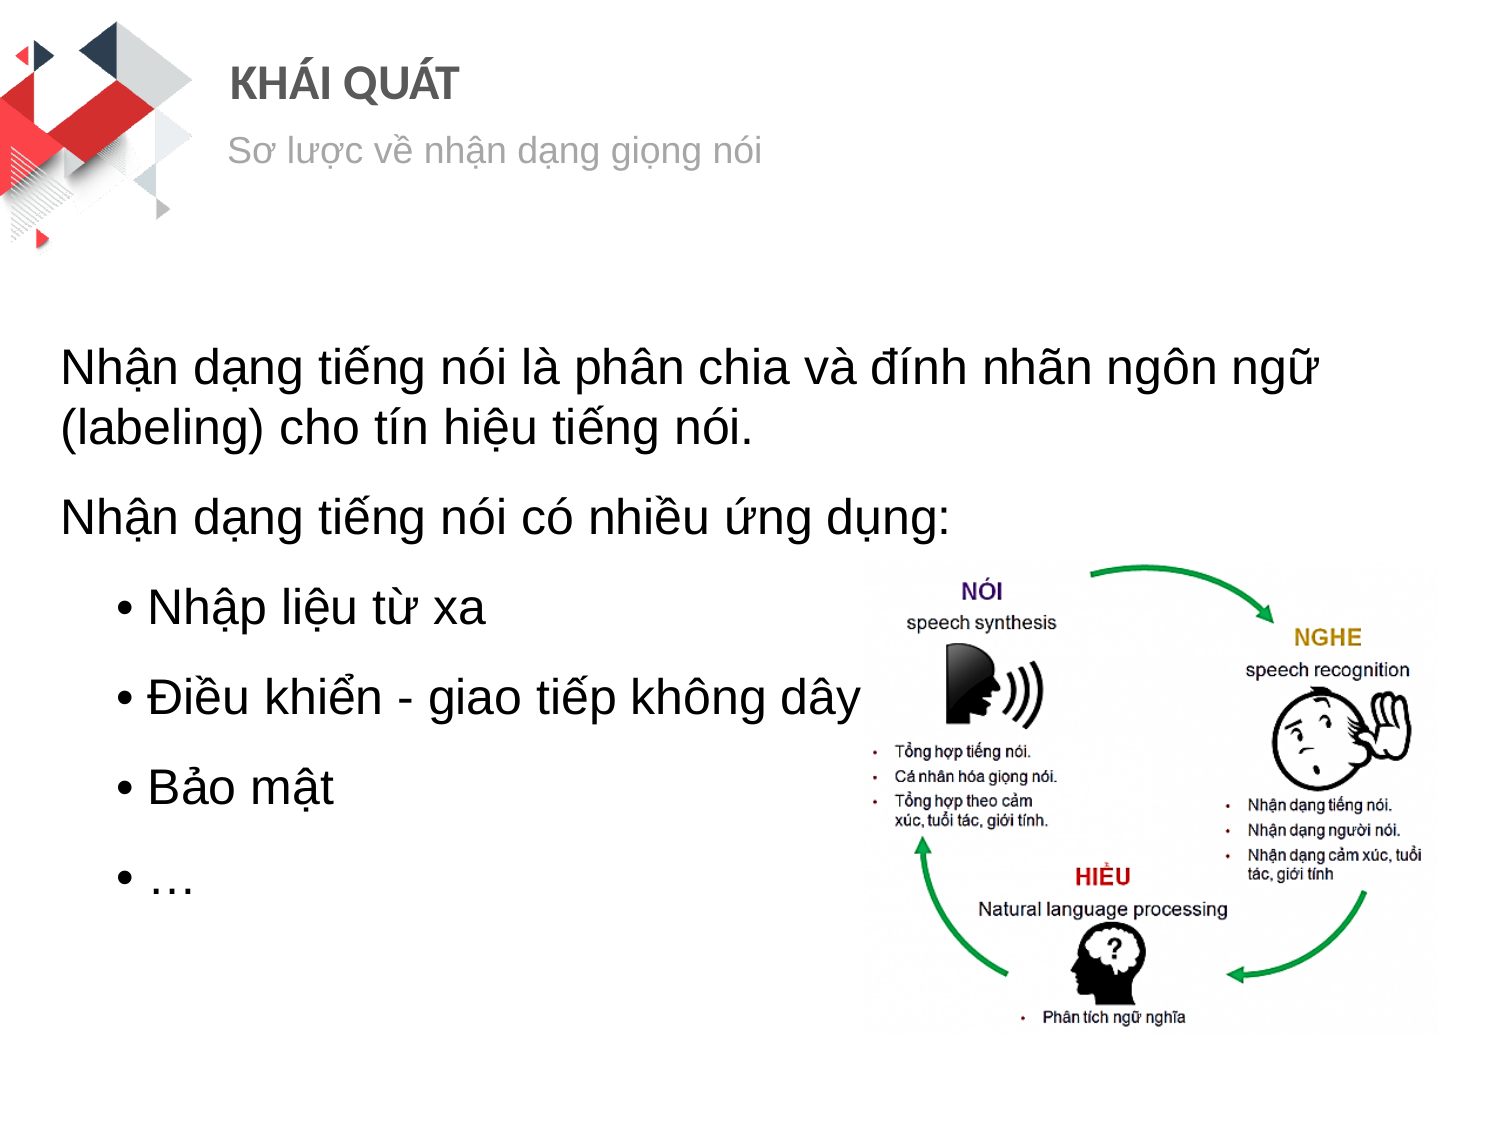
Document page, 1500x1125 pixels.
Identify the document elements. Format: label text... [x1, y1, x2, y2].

text_box Nhận dạng tiếng nói là phân chia và đính nhãn ngôn ngữ (labeling) cho tín hiệu tiếng nói. Nhận dạng tiếng nói có nhiều ứng dụng: • Nhập liệu từ xa • Điều khiển - giao tiếp không dây • Bảo mật • … [45, 327, 1492, 972]
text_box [212, 42, 1383, 179]
picture [0, 21, 192, 255]
picture [864, 561, 1438, 1036]
